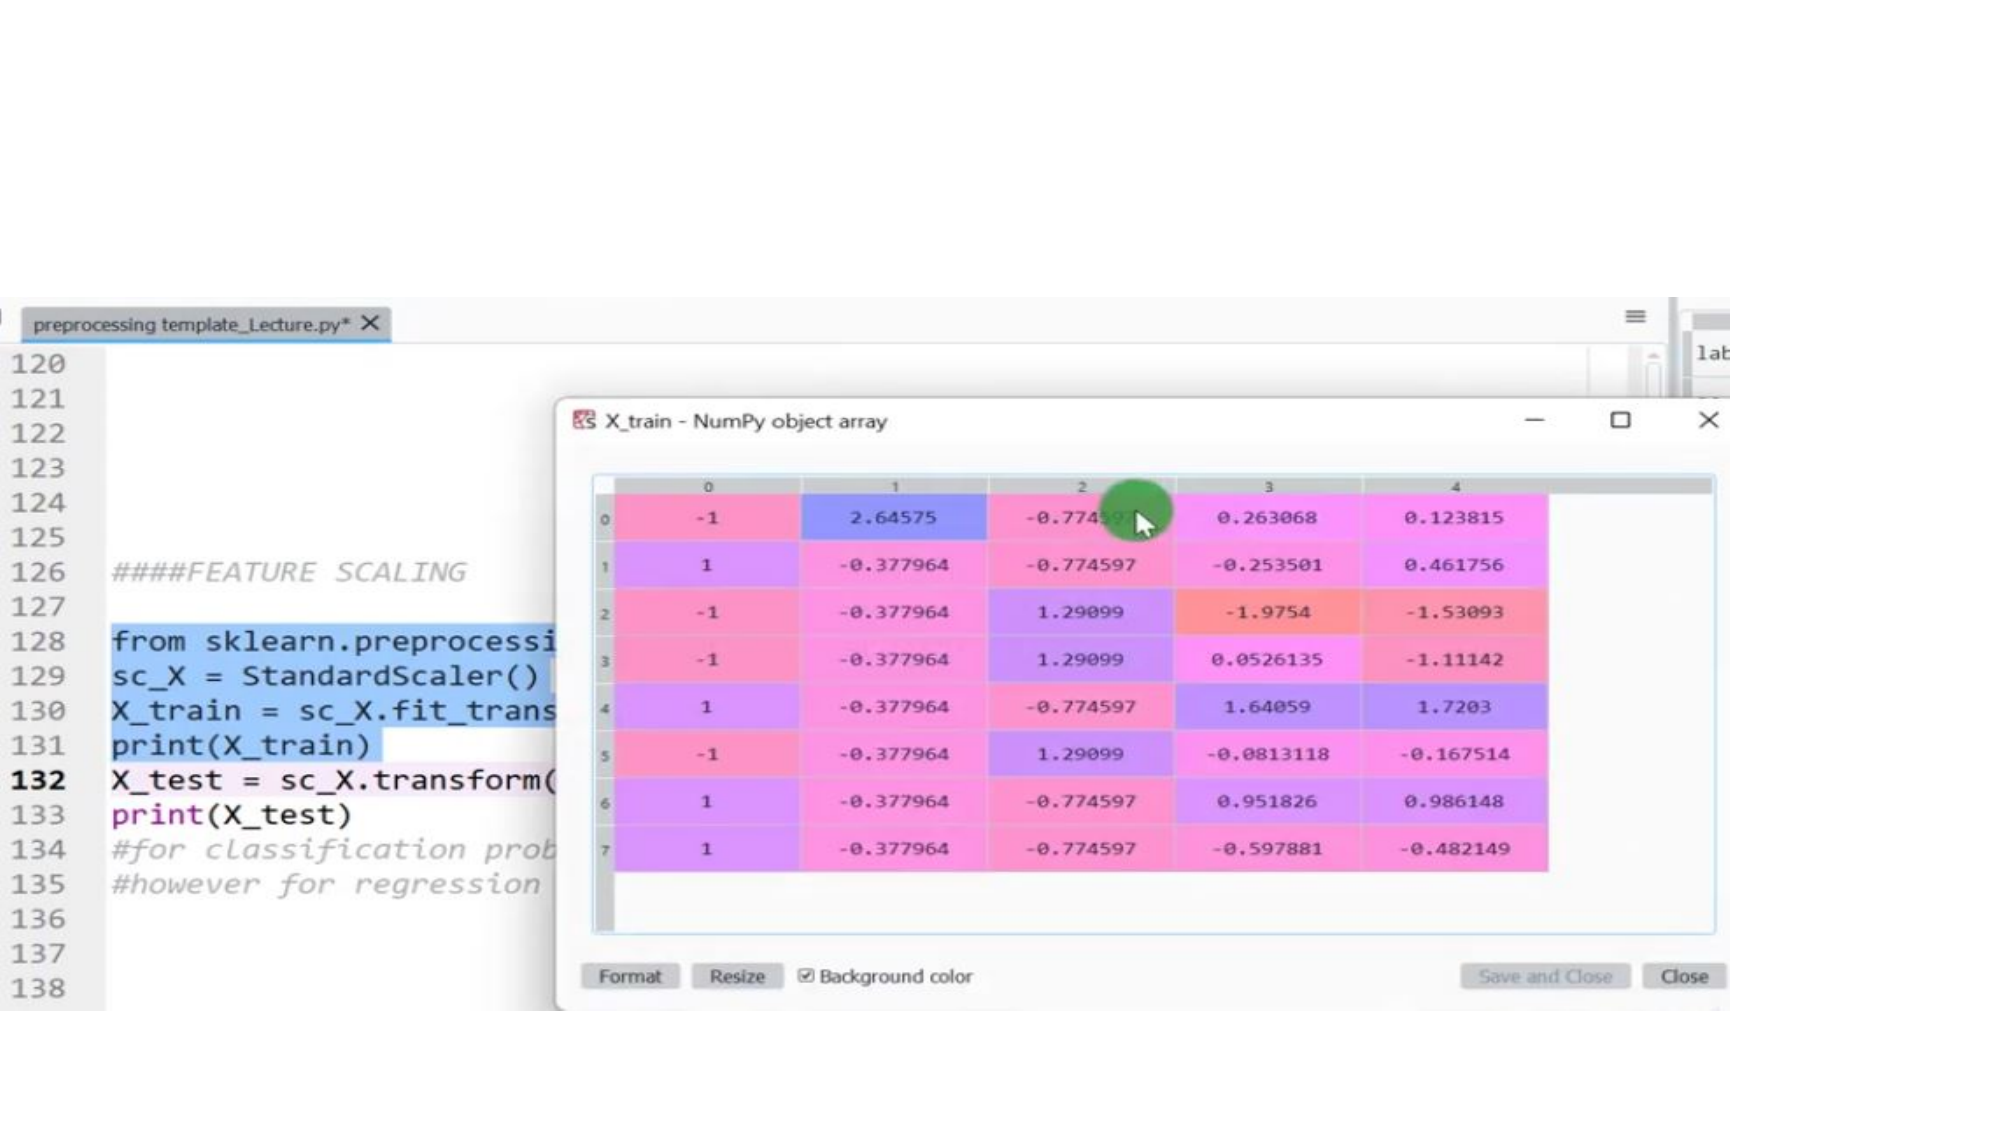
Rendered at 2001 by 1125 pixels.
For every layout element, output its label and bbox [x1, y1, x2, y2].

list [0, 297, 1730, 1011]
